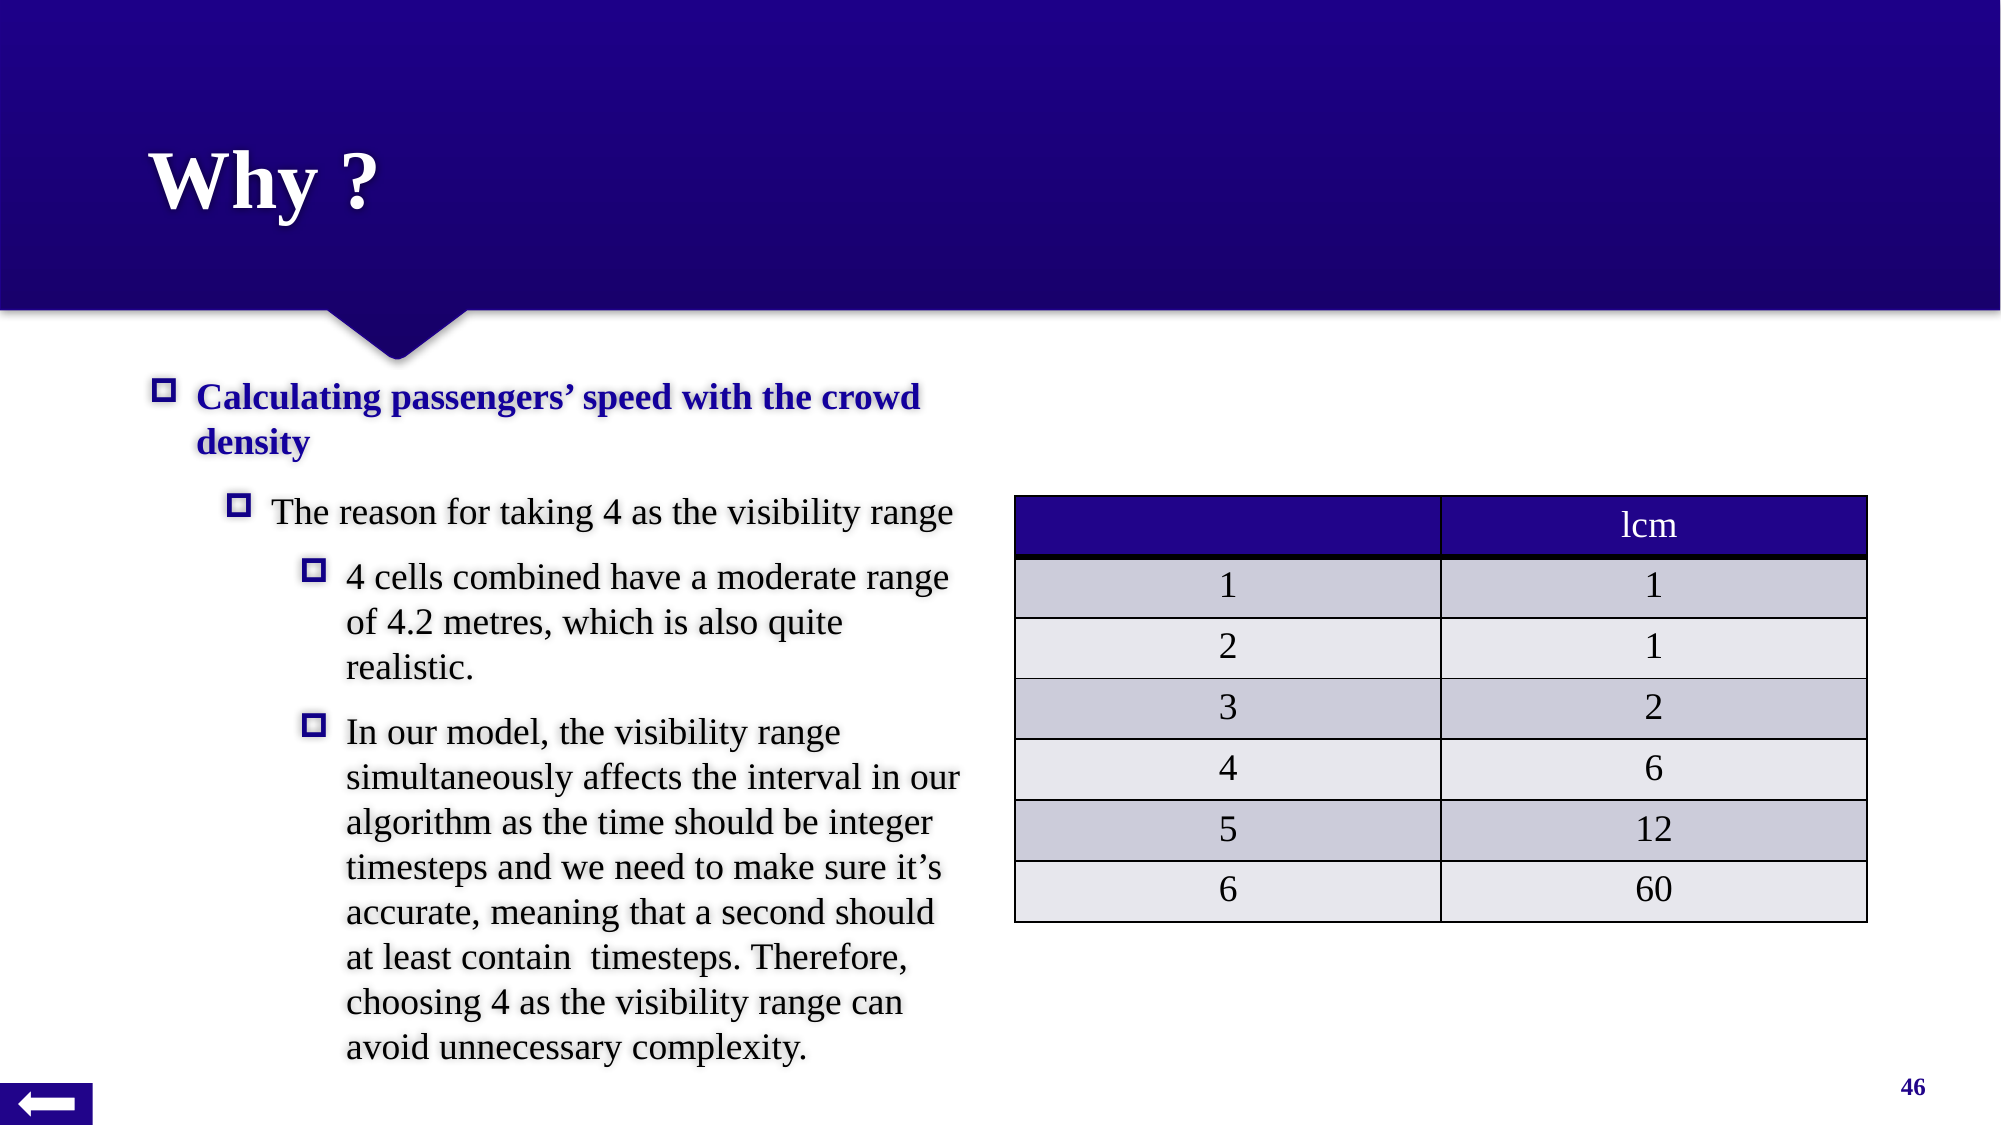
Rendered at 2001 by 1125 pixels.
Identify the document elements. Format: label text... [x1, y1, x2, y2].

text_box 46 [1885, 1062, 2000, 1108]
text_box [0, 1081, 95, 1125]
